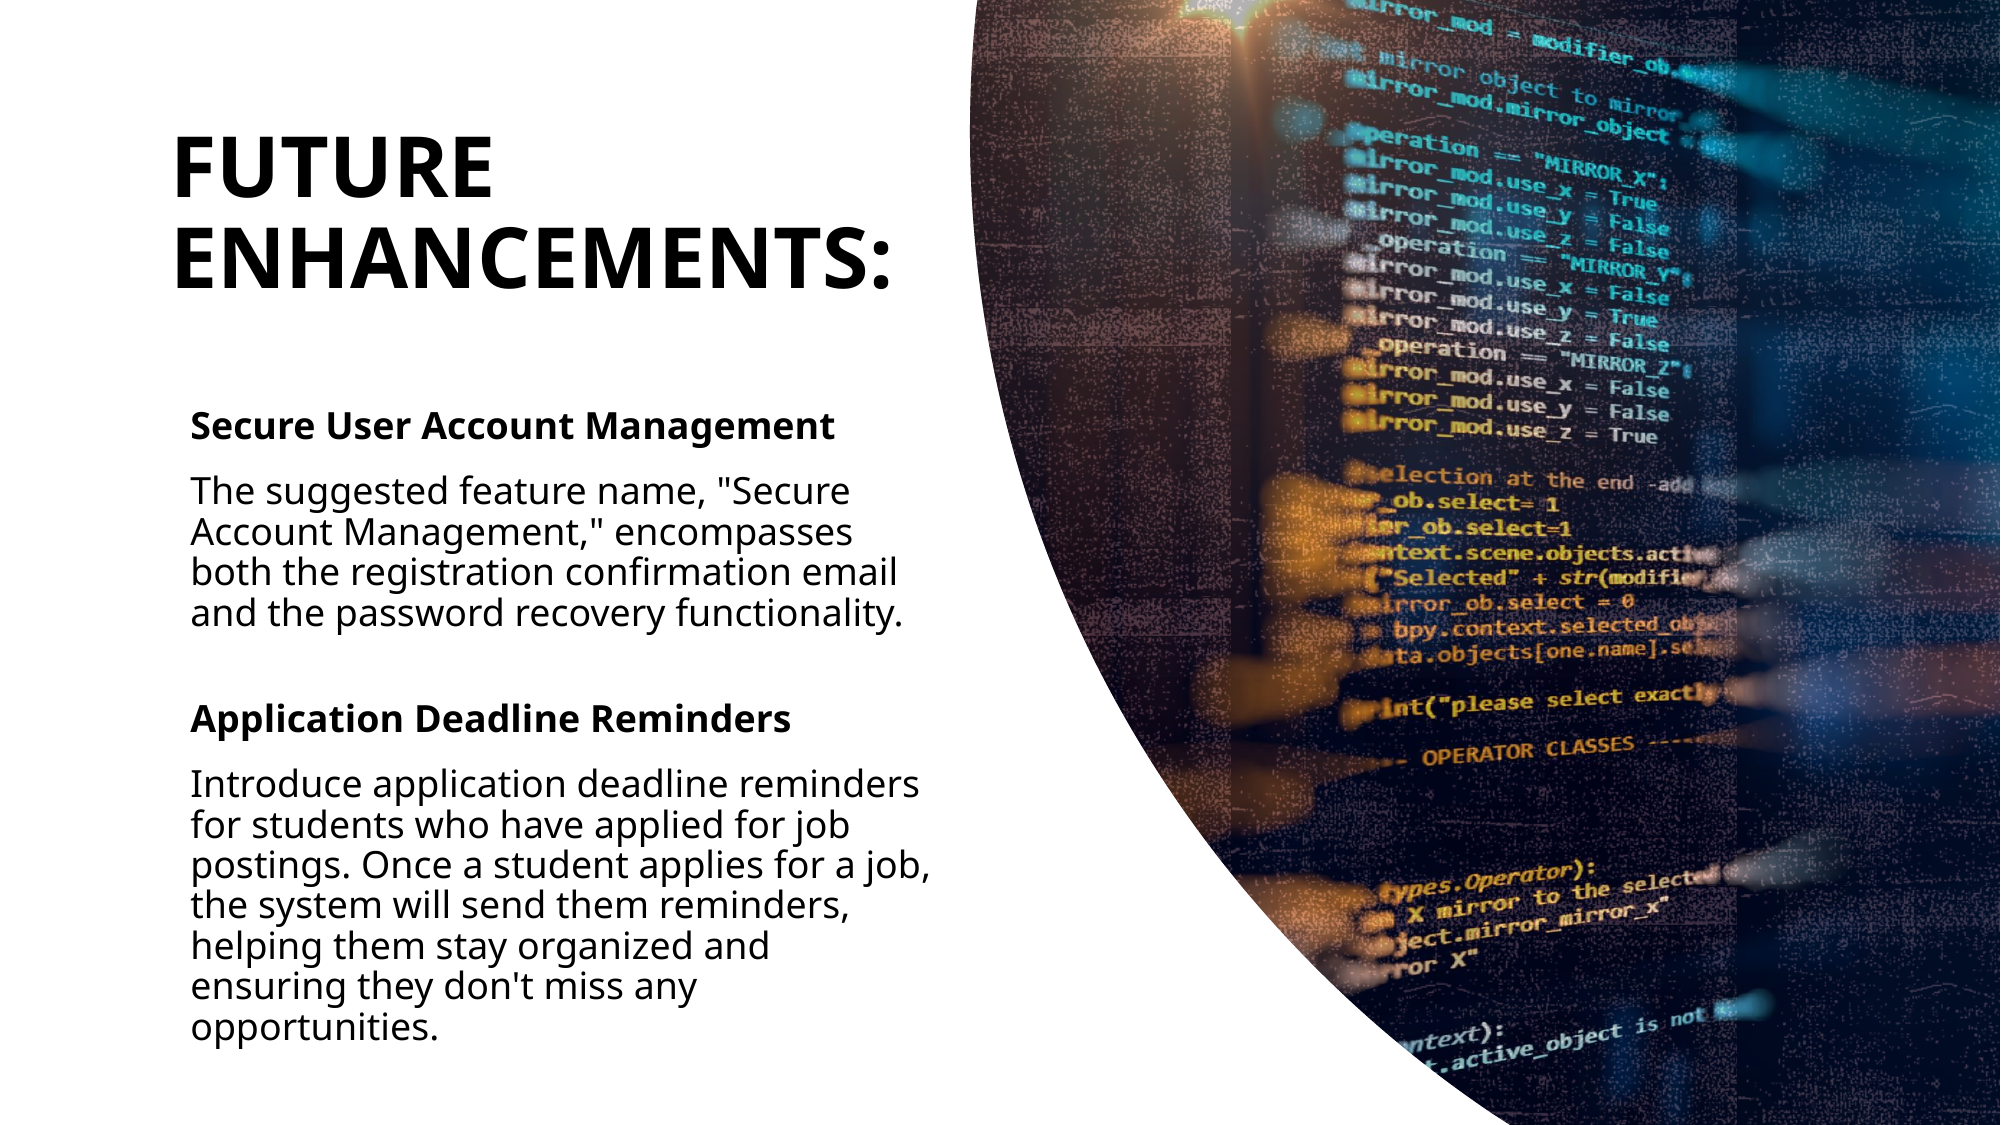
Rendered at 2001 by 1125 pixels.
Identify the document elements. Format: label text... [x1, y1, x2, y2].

picture [1801, 141, 1807, 149]
picture [1712, 73, 1723, 81]
title Future Enhancements: [154, 81, 931, 351]
picture [1911, 119, 1928, 124]
picture [1727, 151, 1734, 159]
list Secure User Account Management The suggested feature name, "Secure Account Management," encompasses both the registration confirmation email and the password recovery functionality. Application Deadline Reminders Introduce application deadline reminders for students who have applied for job postings. Once a student applies for a job, the system will send them reminders, helping them stay organized and ensuring they don't miss any opportunities. [175, 399, 952, 1013]
picture [972, 2, 1997, 1124]
picture [1702, 67, 1710, 77]
picture [1681, 69, 1698, 80]
